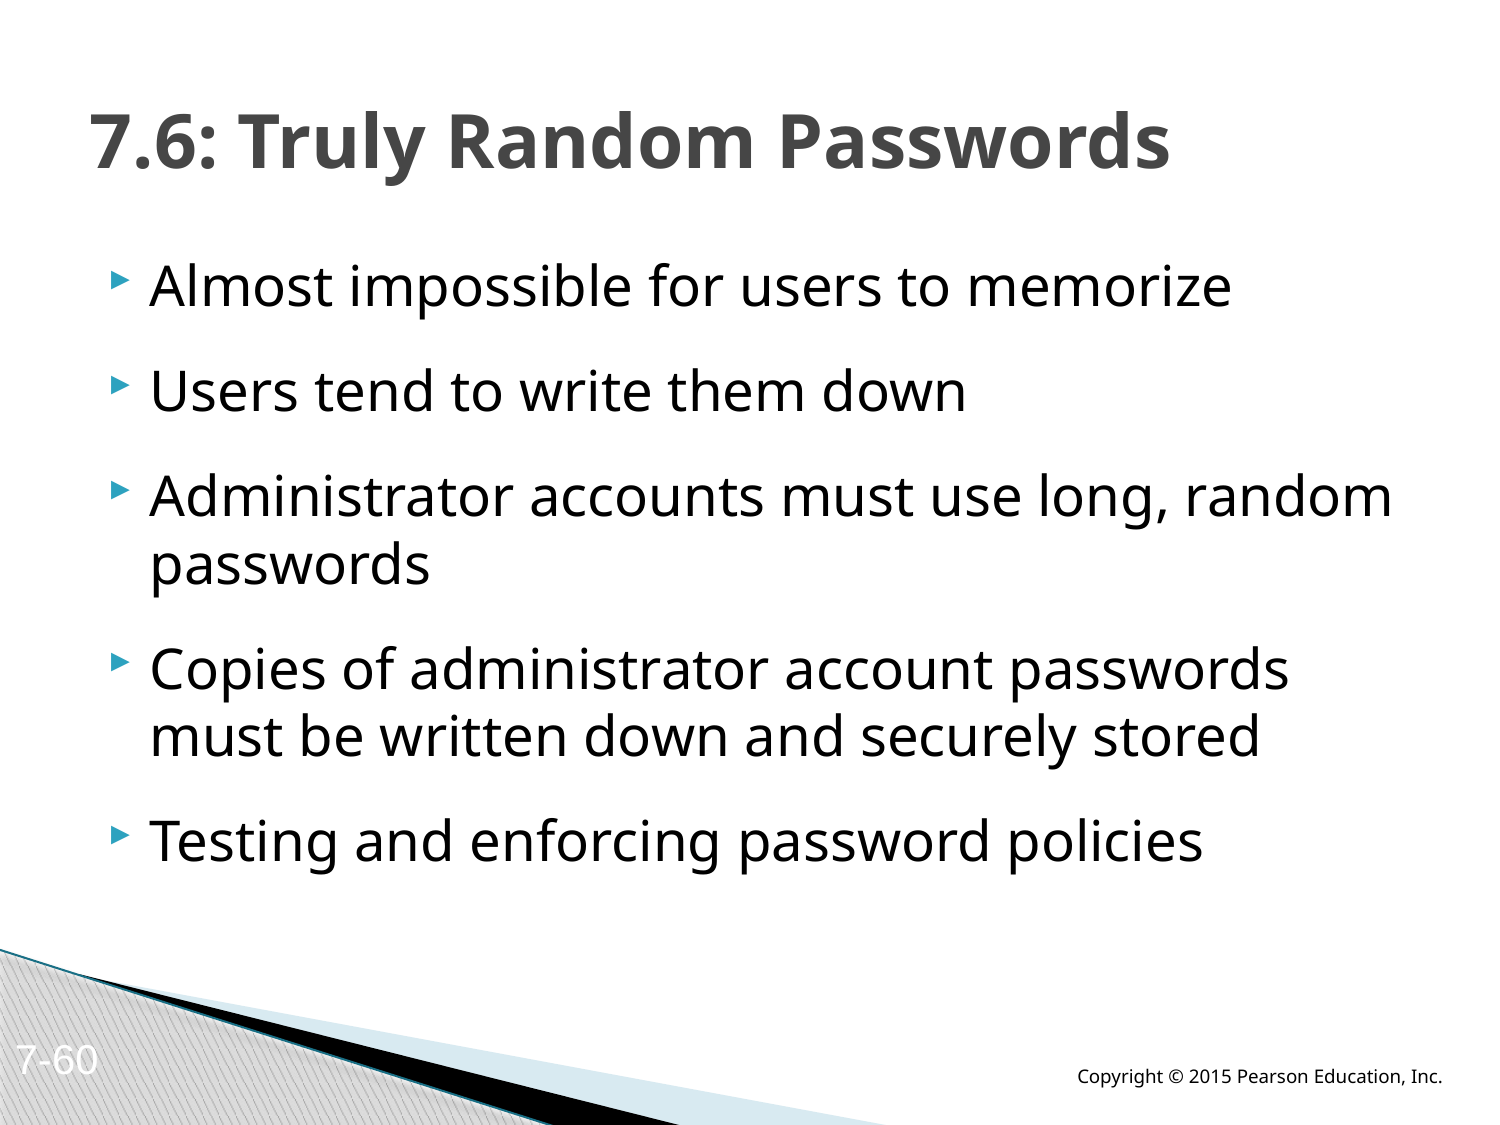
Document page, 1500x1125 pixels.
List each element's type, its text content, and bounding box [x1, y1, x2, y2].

slide_number 7-60 [0, 1025, 125, 1085]
title 7.6: Truly Random Passwords [75, 45, 1425, 233]
list Almost impossible for users to memorize Users tend to write them down Administrator accounts must use long, random passwords Copies of administrator account passwords must be written down and securely stored Testing and enforcing password policies [75, 242, 1425, 986]
